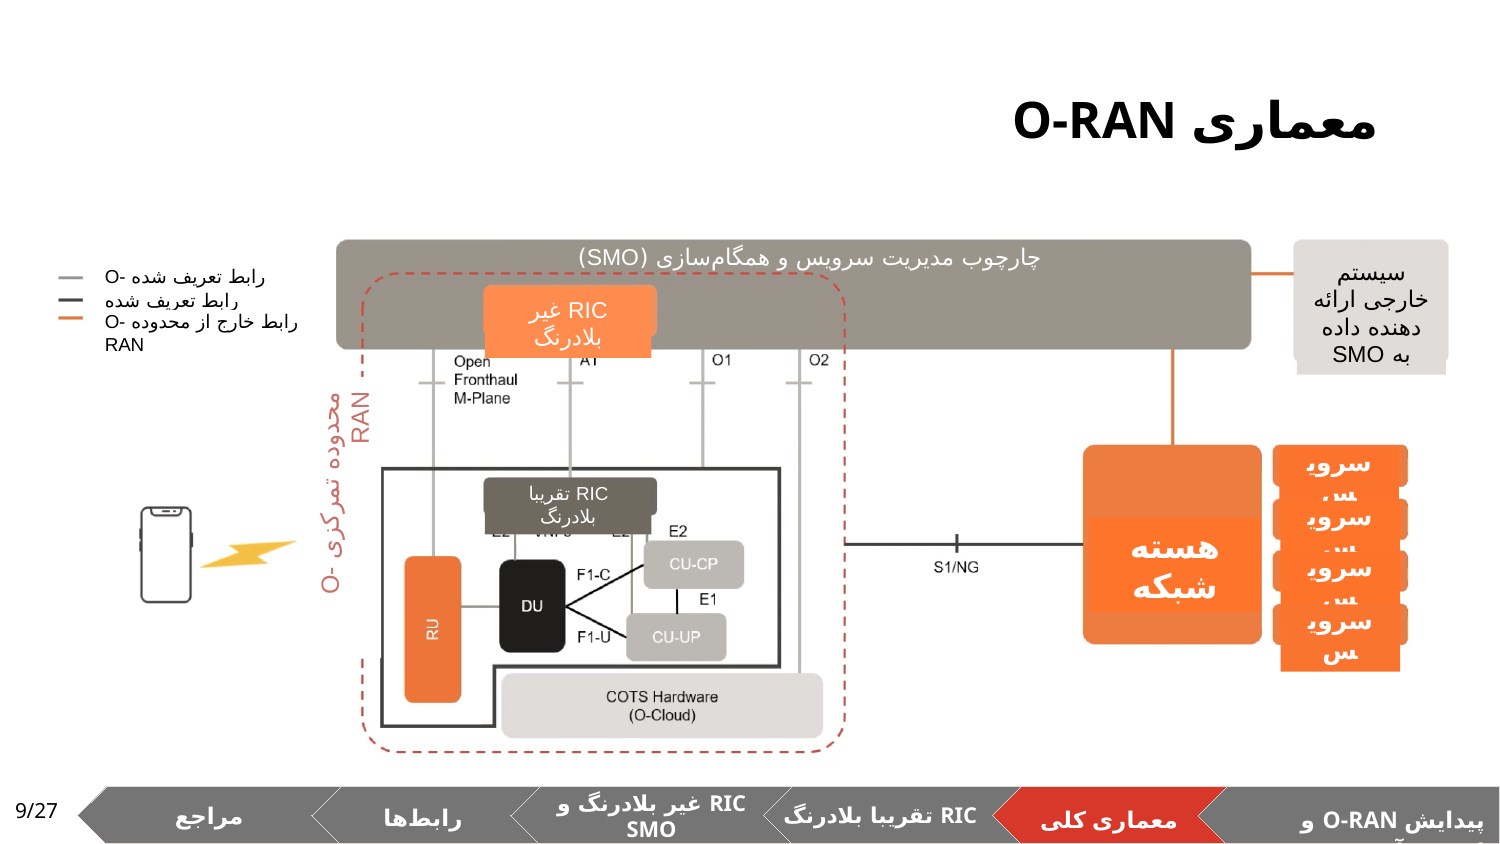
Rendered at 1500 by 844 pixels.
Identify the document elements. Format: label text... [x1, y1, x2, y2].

text_box معماری کلی [994, 786, 1226, 844]
text_box رابط‌ها [313, 786, 539, 844]
text_box RIC غیر بلادرنگ و SMO [510, 786, 793, 844]
title معماری O-RAN [895, 72, 1394, 193]
picture [41, 222, 1459, 777]
slide_number 9/27 [0, 779, 90, 844]
text_box مراجع [77, 786, 341, 844]
text_box RIC تقریبا بلادرنگ [765, 786, 1021, 844]
text_box پیدایش O-RAN و اهمیت آن [1198, 786, 1500, 844]
